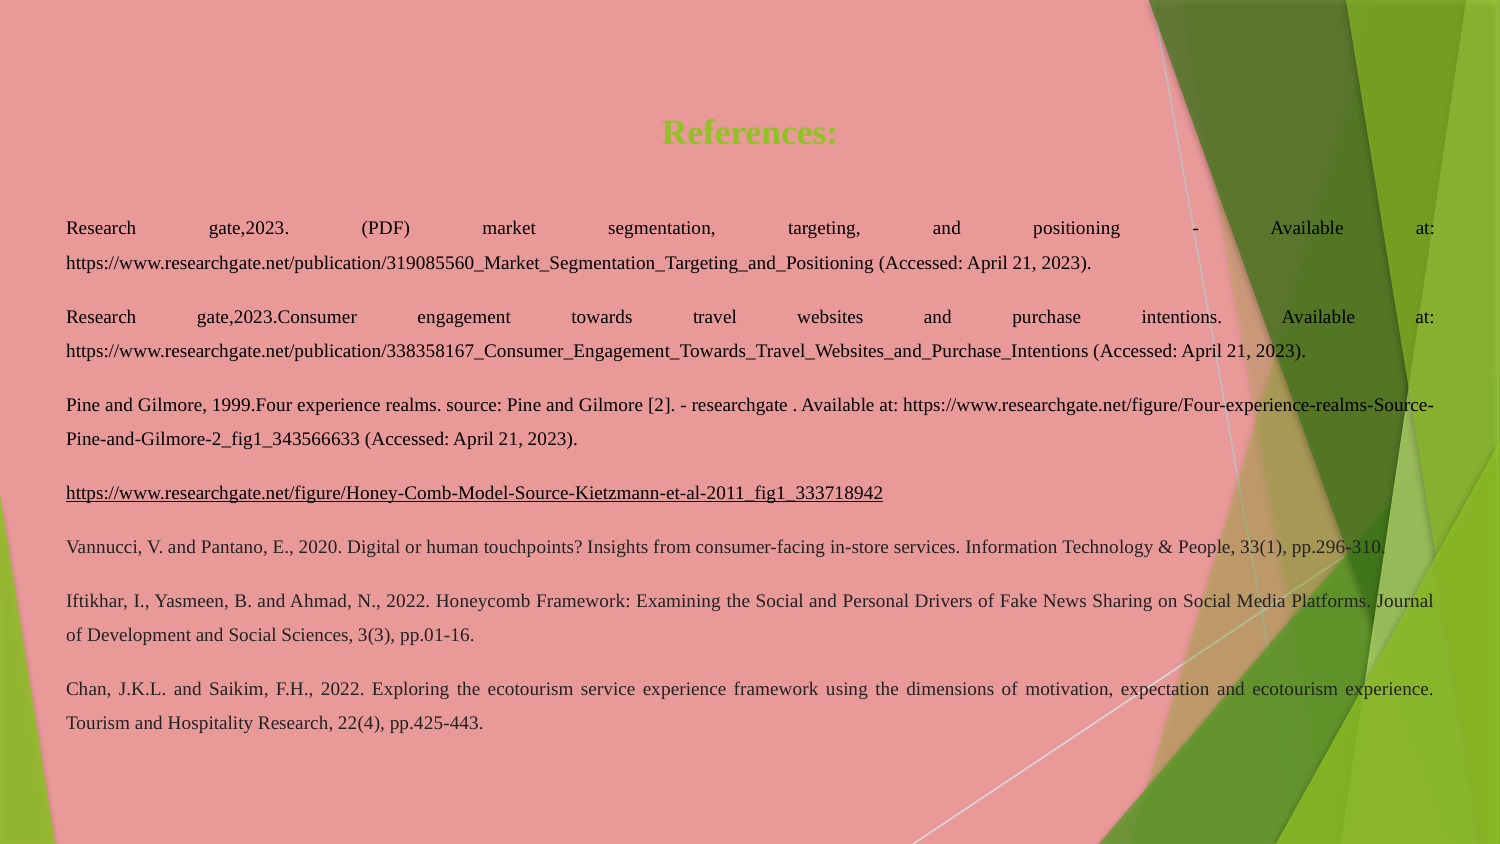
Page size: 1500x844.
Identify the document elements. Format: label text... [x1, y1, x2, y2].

title References: [51, 72, 1449, 167]
list Research gate,2023. (PDF) market segmentation, targeting, and positioning - Available at: https://www.researchgate.net/publication/319085560_Market_Segmentation_Targeting_and_Positioning (Accessed: April 21, 2023). Research gate,2023.Consumer engagement towards travel websites and purchase intentions. Available at: https://www.researchgate.net/publication/338358167_Consumer_Engagement_Towards_Travel_Websites_and_Purchase_Intentions (Accessed: April 21, 2023). Pine and Gilmore, 1999.Four experience realms. source: Pine and Gilmore [2]. - researchgate . Available at: https://www.researchgate.net/figure/Four-experience-realms-Source-Pine-and-Gilmore-2_fig1_343566633 (Accessed: April 21, 2023). https://www.researchgate.net/figure/Honey-Comb-Model-Source-Kietzmann-et-al-2011_fig1_333718942 Vannucci, V. and Pantano, E., 2020. Digital or human touchpoints? Insights from consumer-facing in-store services. Information Technology & People, 33(1), pp.296-310. Iftikhar, I., Yasmeen, B. and Ahmad, N., 2022. Honeycomb Framework: Examining the Social and Personal Drivers of Fake News Sharing on Social Media Platforms. Journal of Development and Social Sciences, 3(3), pp.01-16. Chan, J.K.L. and Saikim, F.H., 2022. Exploring the ecotourism service experience framework using the dimensions of motivation, expectation and ecotourism experience. Tourism and Hospitality Research, 22(4), pp.425-443. [51, 189, 1449, 750]
